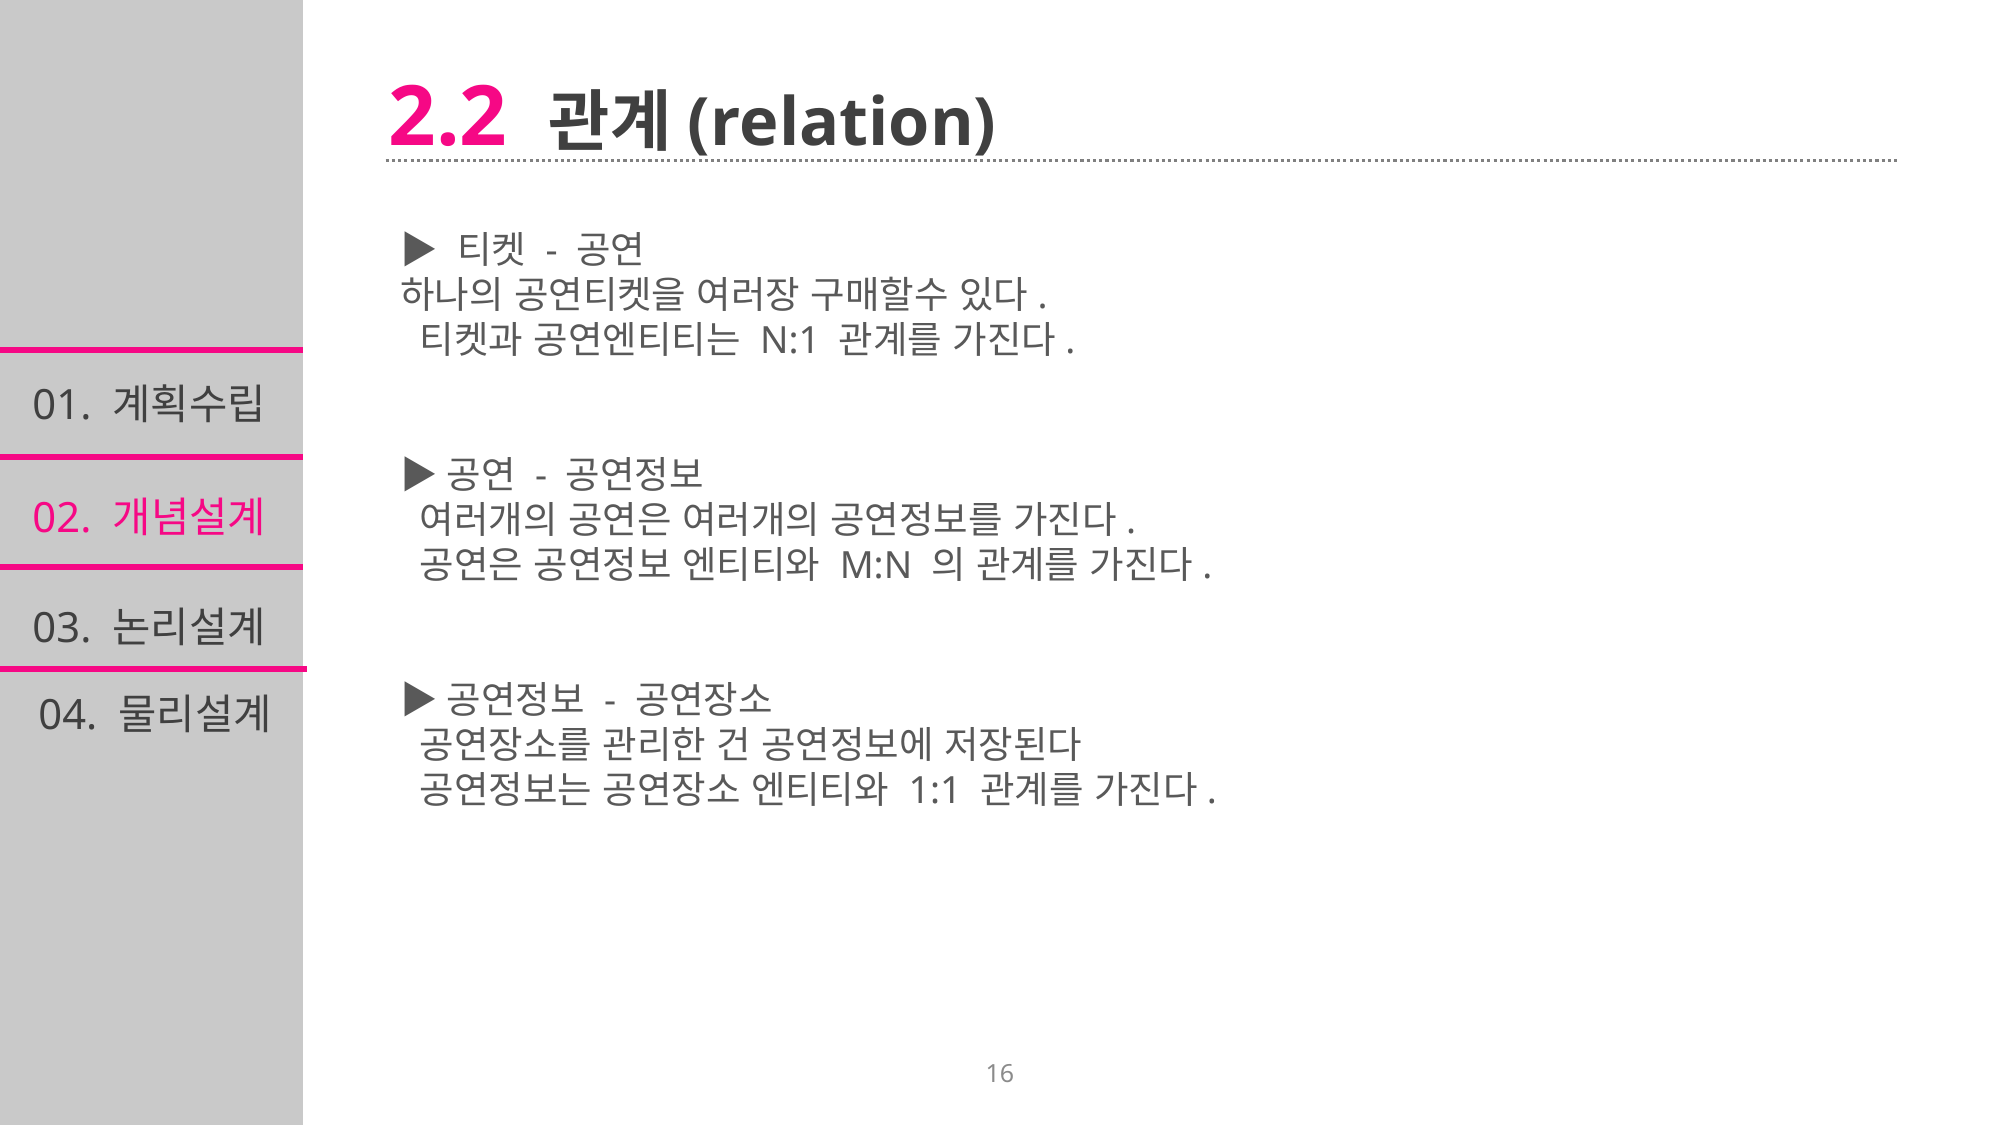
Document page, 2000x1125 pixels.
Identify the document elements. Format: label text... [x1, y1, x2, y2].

text_box 02. 개념설계 [17, 483, 296, 548]
text_box ▶ 티켓 - 공연 하나의 공연티켓을 여러장 구매할수 있다. 티켓과 공연엔티티는 N:1 관계를 가진다. ▶공연 - 공연정보 여러개의 공연은 여러개의 공연정보를 가진다. 공연은 공연정보 엔티티와 M:N 의 관계를 가진다. ▶공연정보 - 공연장소 공연장소를 관리한 건 공연정보에 저장된다 공연정보는 공연장소 엔티티와 1:1 관계를 가진다. [385, 219, 1650, 954]
text_box 01. 계획수립 [17, 370, 297, 436]
text_box [0, 357, 303, 454]
text_box [0, 676, 303, 1125]
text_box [373, 54, 1898, 169]
text_box [0, 463, 303, 564]
footer 16 [683, 1042, 1317, 1103]
text_box [0, 0, 303, 347]
text_box 04. 물리설계 [23, 680, 303, 746]
text_box [0, 574, 303, 666]
text_box 03. 논리설계 [17, 593, 297, 659]
